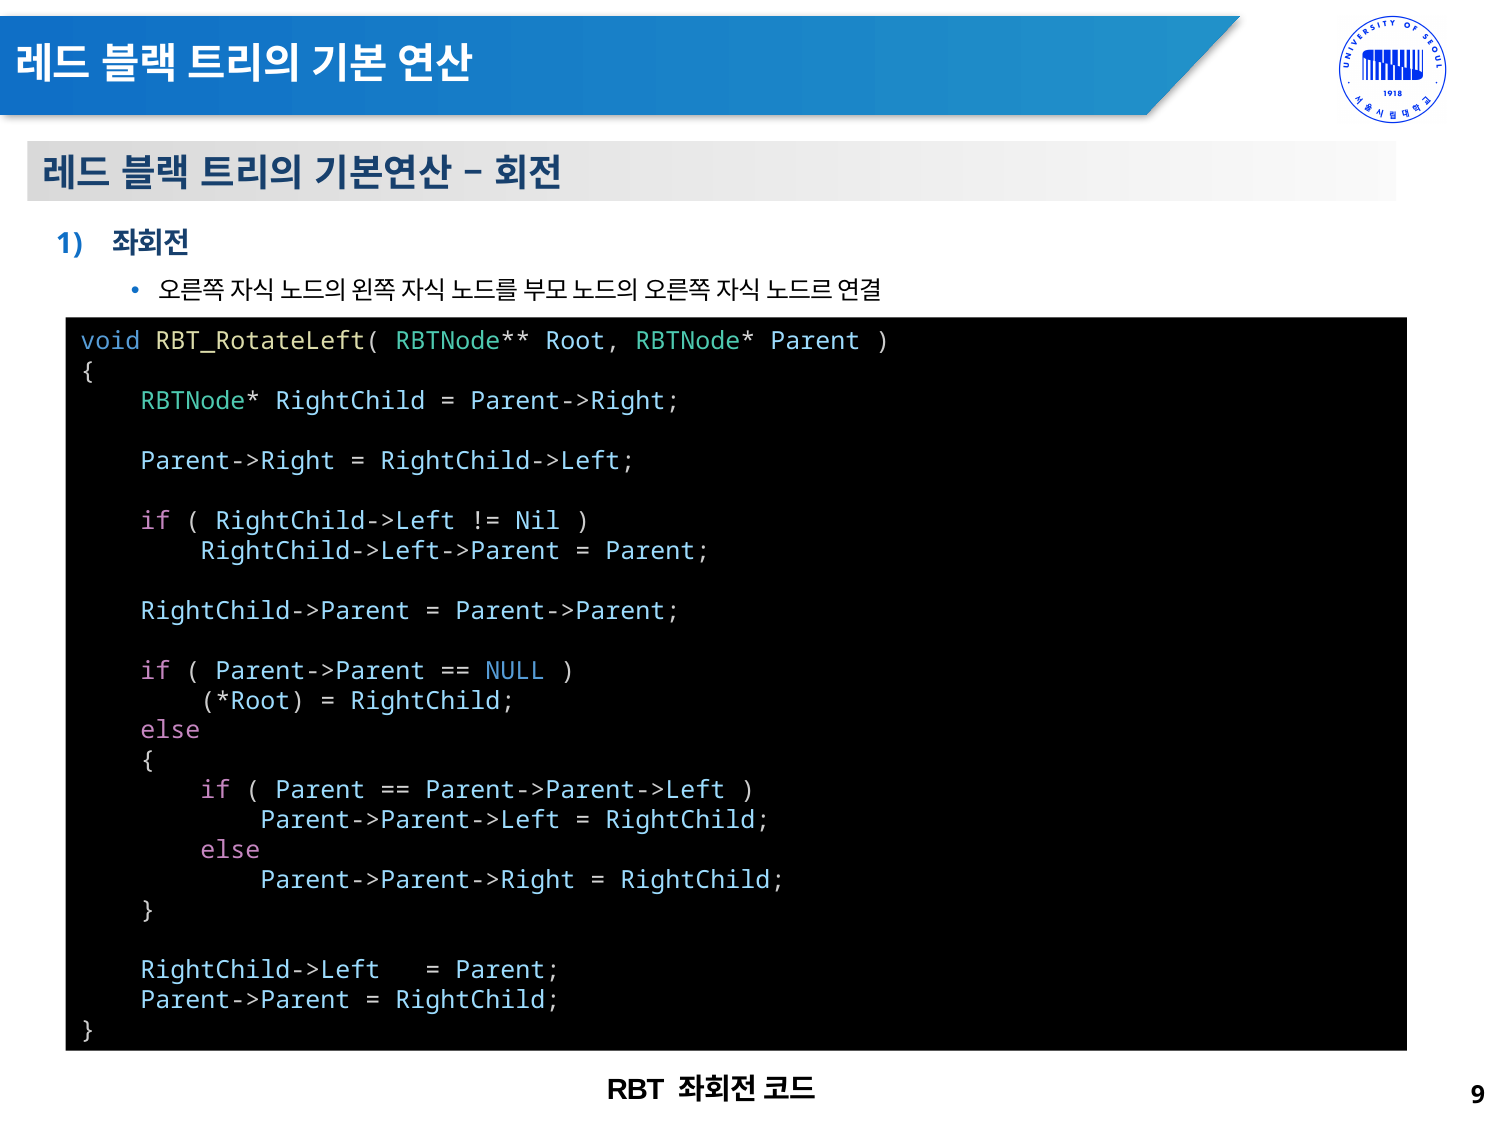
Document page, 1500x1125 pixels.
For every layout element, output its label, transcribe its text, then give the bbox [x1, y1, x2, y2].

text_box void RBT_RotateLeft( RBTNode** Root, RBTNode* Parent ) { RBTNode* RightChild = Parent->Right; Parent->Right = RightChild->Left; if ( RightChild->Left != Nil ) RightChild->Left->Parent = Parent; RightChild->Parent = Parent->Parent; if ( Parent->Parent == NULL ) (*Root) = RightChild; else { if ( Parent == Parent->Parent->Left ) Parent->Parent->Left = RightChild; else Parent->Parent->Right = RightChild; } RightChild->Left = Parent; Parent->Parent = RightChild; } [65, 317, 1407, 1051]
text_box RBT 좌회전 코드 [240, 1062, 1183, 1113]
text_box 좌회전 오른쪽 자식 노드의 왼쪽 자식 노드를 부모 노드의 오른쪽 자식 노드르 연결 [41, 199, 1459, 312]
picture [1337, 15, 1447, 124]
text_box 레드 블랙 트리의 기본연산 – 회전 [27, 141, 1397, 201]
slide_number 9 [1162, 1065, 1500, 1125]
title 레드 블랙 트리의 기본 연산 [0, 29, 1004, 101]
